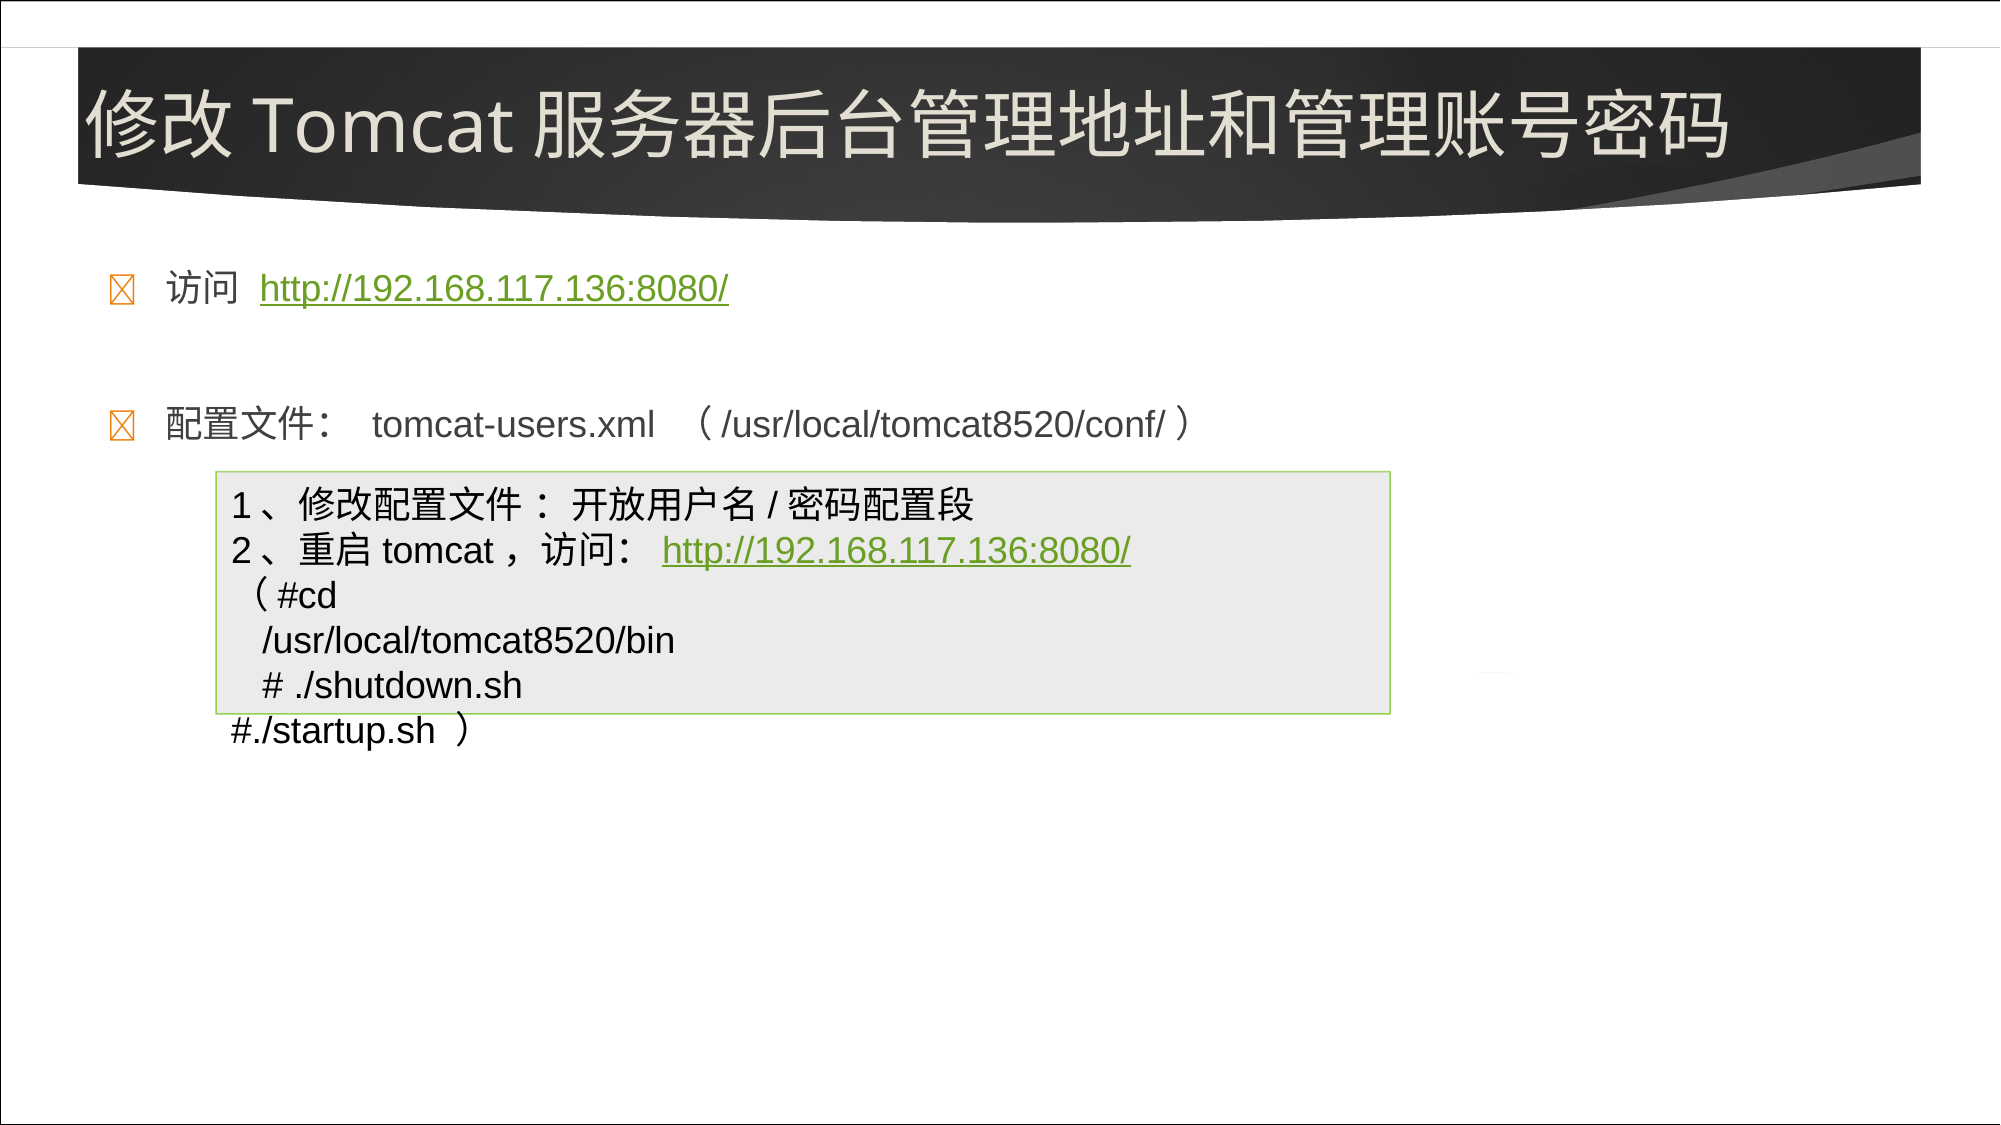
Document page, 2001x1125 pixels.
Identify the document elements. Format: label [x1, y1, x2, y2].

text_box [0, 0, 2000, 1125]
